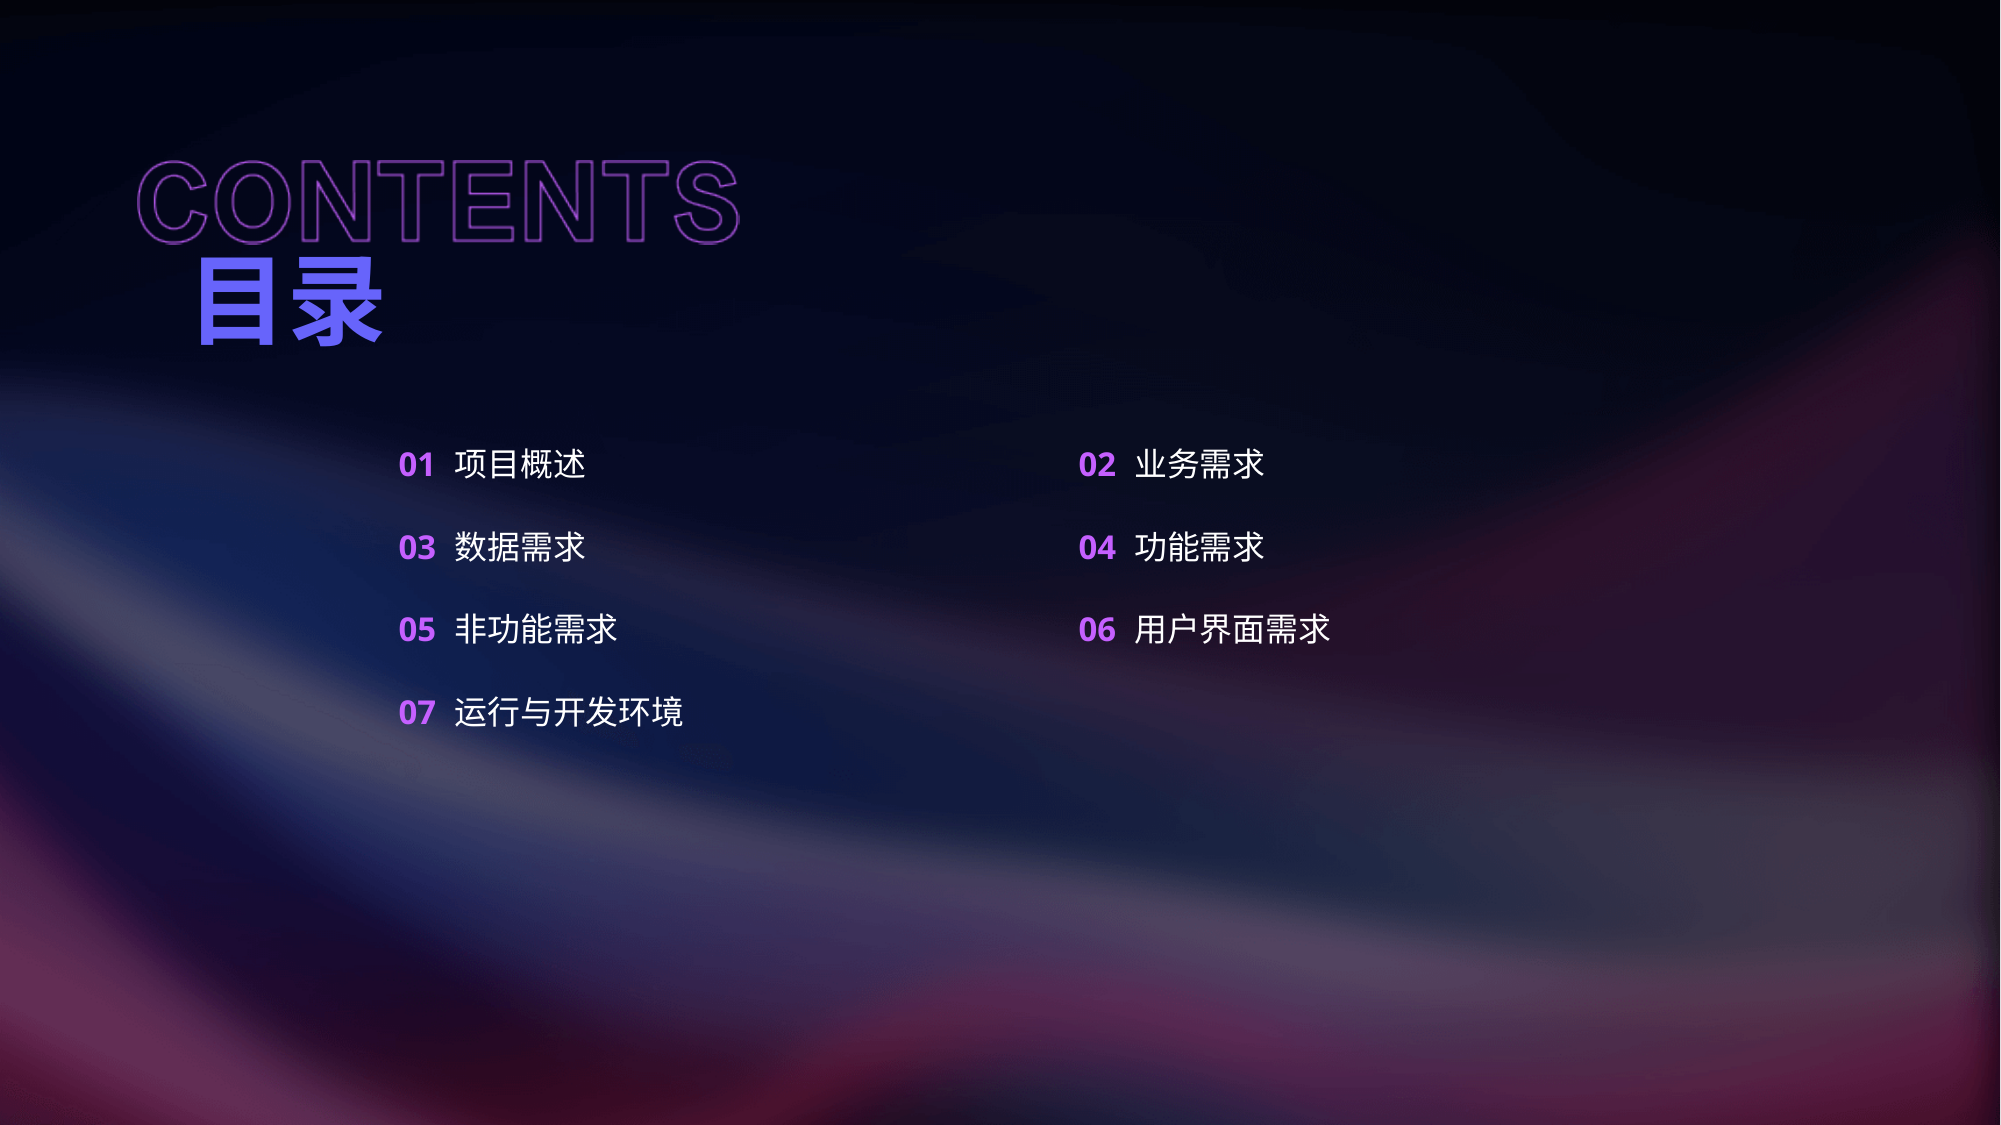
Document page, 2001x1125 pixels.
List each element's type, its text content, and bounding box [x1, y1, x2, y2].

text_box 04 功能需求 [1062, 490, 1747, 572]
text_box 01 项目概述 [382, 407, 1062, 490]
picture [0, 0, 2001, 1125]
text_box 03 数据需求 [382, 490, 1062, 572]
text_box 07 运行与开发环境 [382, 655, 1067, 741]
text_box 目录 [171, 252, 582, 367]
text_box 02 业务需求 [1062, 407, 1747, 490]
text_box 06 用户界面需求 [1062, 572, 1747, 659]
text_box 05 非功能需求 [382, 572, 1062, 655]
